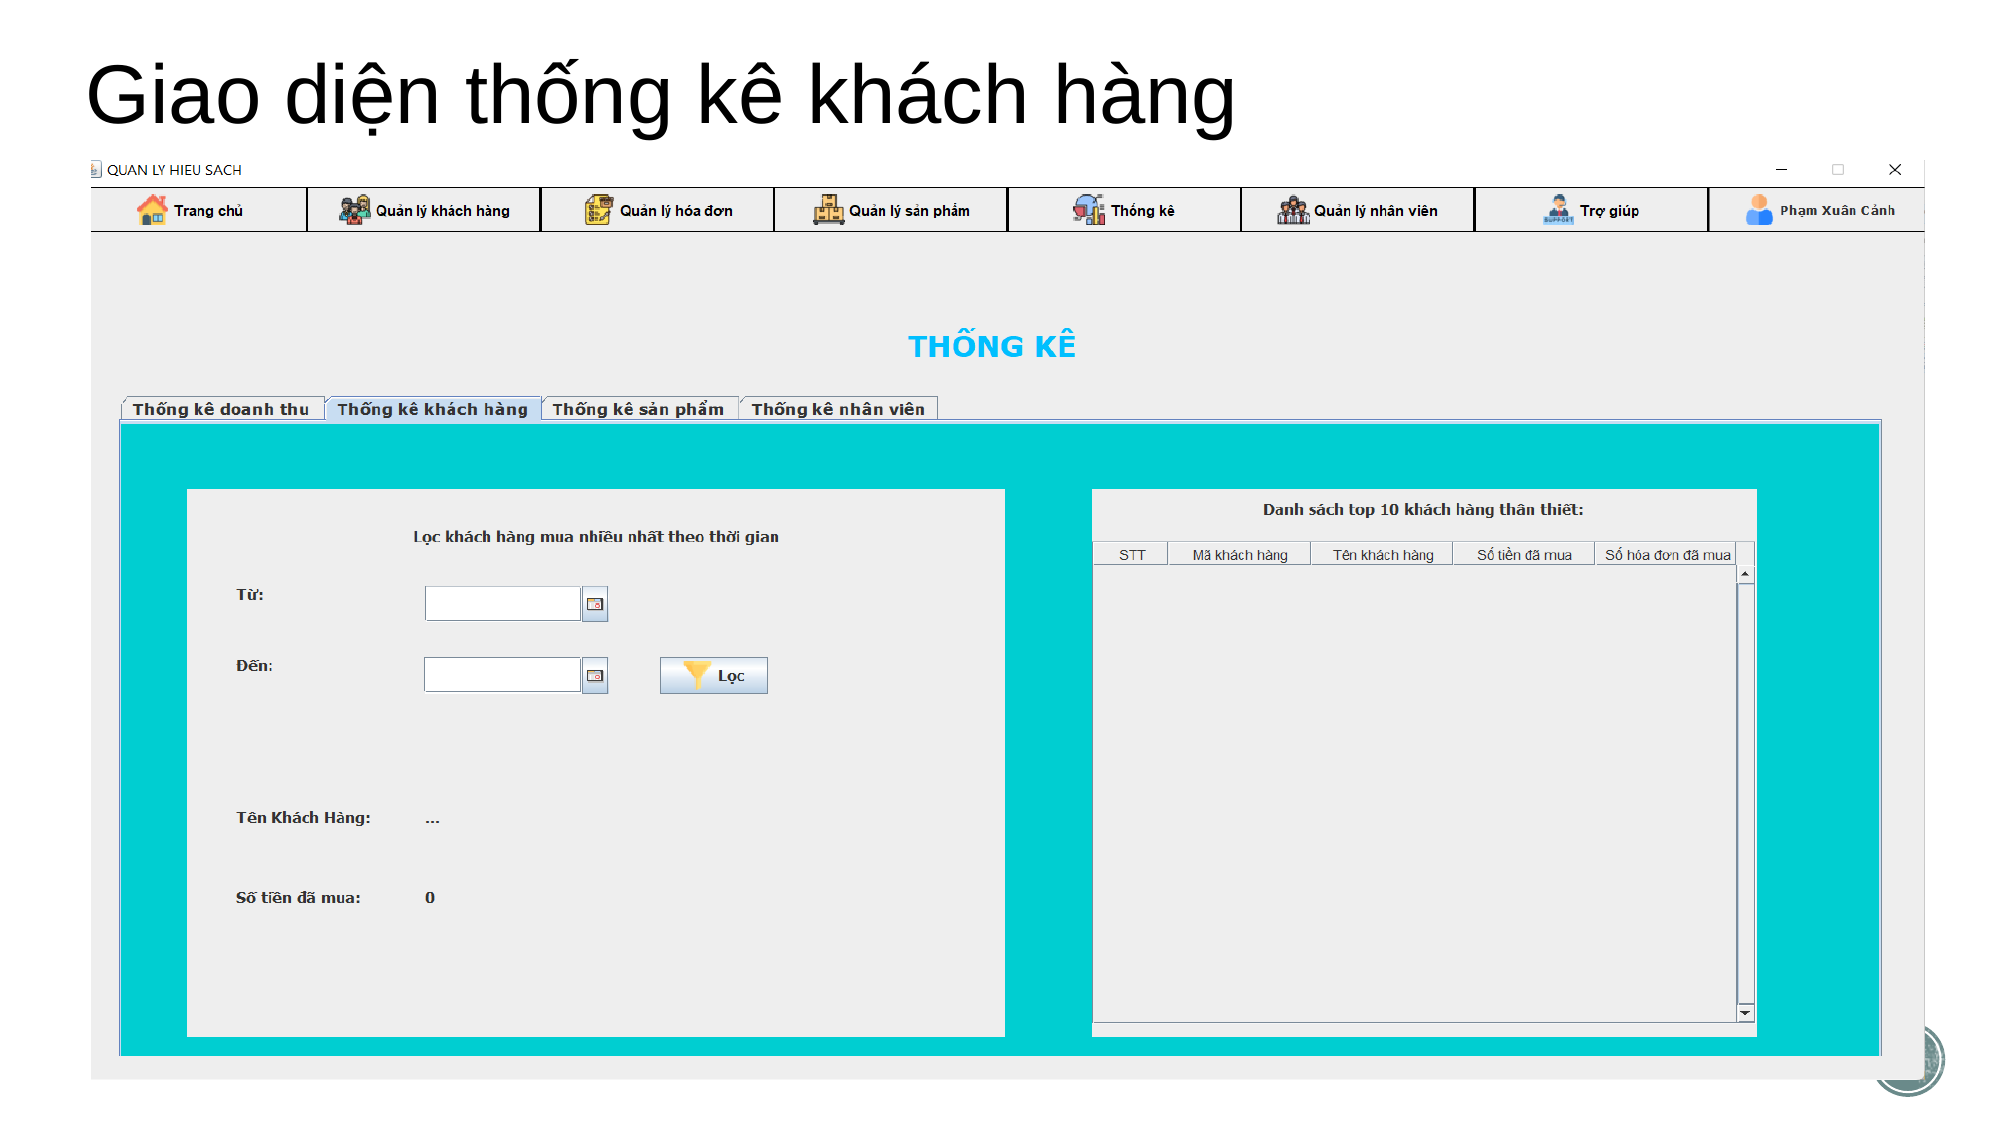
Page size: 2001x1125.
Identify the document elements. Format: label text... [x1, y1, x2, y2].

picture [91, 160, 1924, 1079]
title Giao diện thống kê khách hàng [70, 32, 1897, 161]
